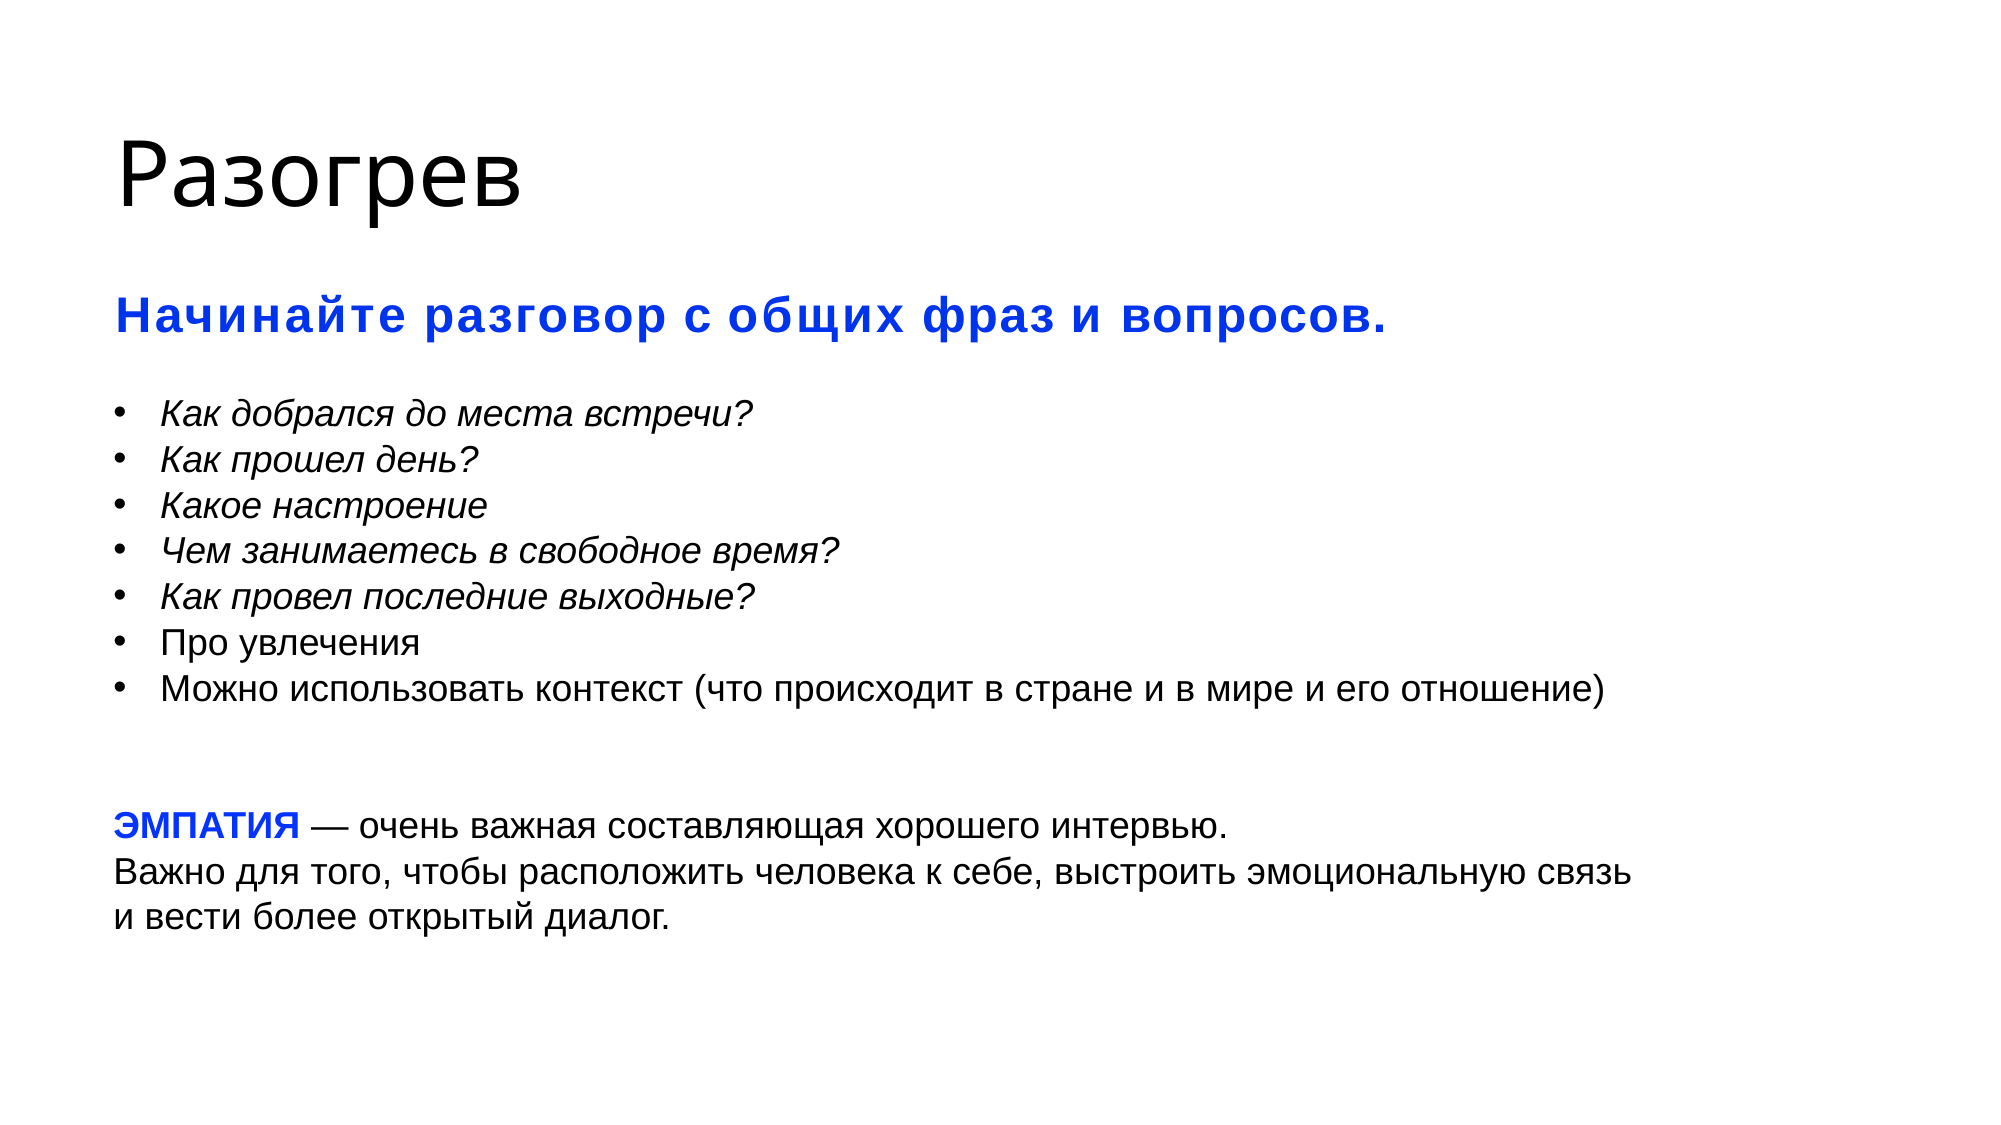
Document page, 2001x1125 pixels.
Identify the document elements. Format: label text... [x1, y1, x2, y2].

text_box Начинайте разговор с общих фраз и вопросов. Как добрался до места встречи? Как прошел день? Какое настроение Чем занимаетесь в свободное время? Как провел последние выходные? Про увлечения Можно использовать контекст (что происходит в стране и в мире и его отношение) ЭМПАТИЯ — очень важная составляющая хорошего интервью. Важно для того, чтобы расположить человека к себе, выстроить эмоциональную связь и вести более открытый диалог. [113, 280, 1638, 984]
title Разогрев [113, 73, 1839, 264]
